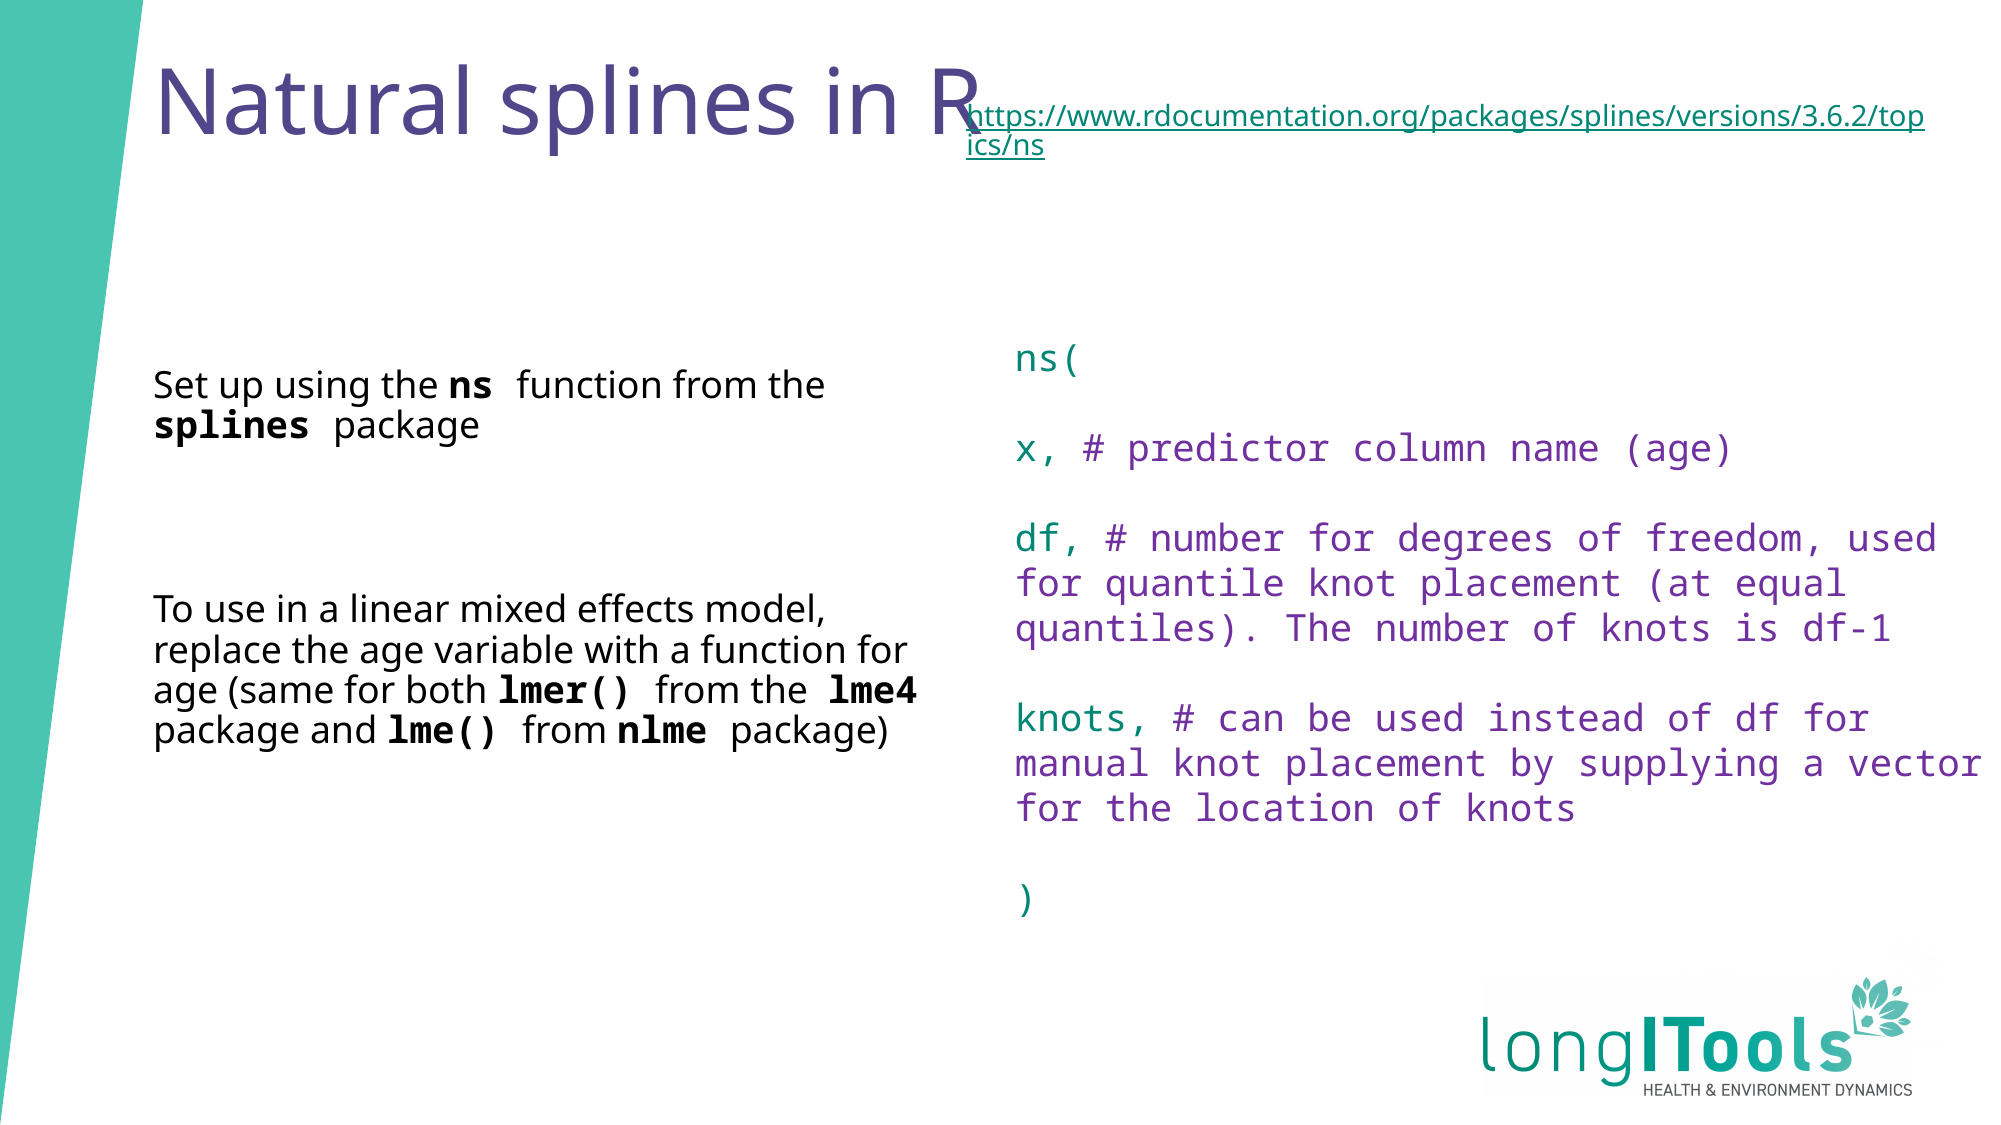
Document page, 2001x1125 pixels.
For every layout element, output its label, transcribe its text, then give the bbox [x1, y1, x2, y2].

title Natural splines in R [138, 24, 1924, 185]
list Set up using the ns function from the splines package To use in a linear mixed effects model, replace the age variable with a function for age (same for both lmer() from the lme4 package and lme() from nlme package) [138, 358, 977, 933]
text_box ns( x, # predictor column name (age) df, # number for degrees of freedom, used for quantile knot placement (at equal quantiles). The number of knots is df-1 knots, # can be used instead of df for manual knot placement by supplying a vector for the location of knots ) [999, 326, 2000, 927]
text_box https://www.rdocumentation.org/packages/splines/versions/3.6.2/topics/ns [951, 90, 1946, 180]
picture [1483, 933, 1947, 1096]
